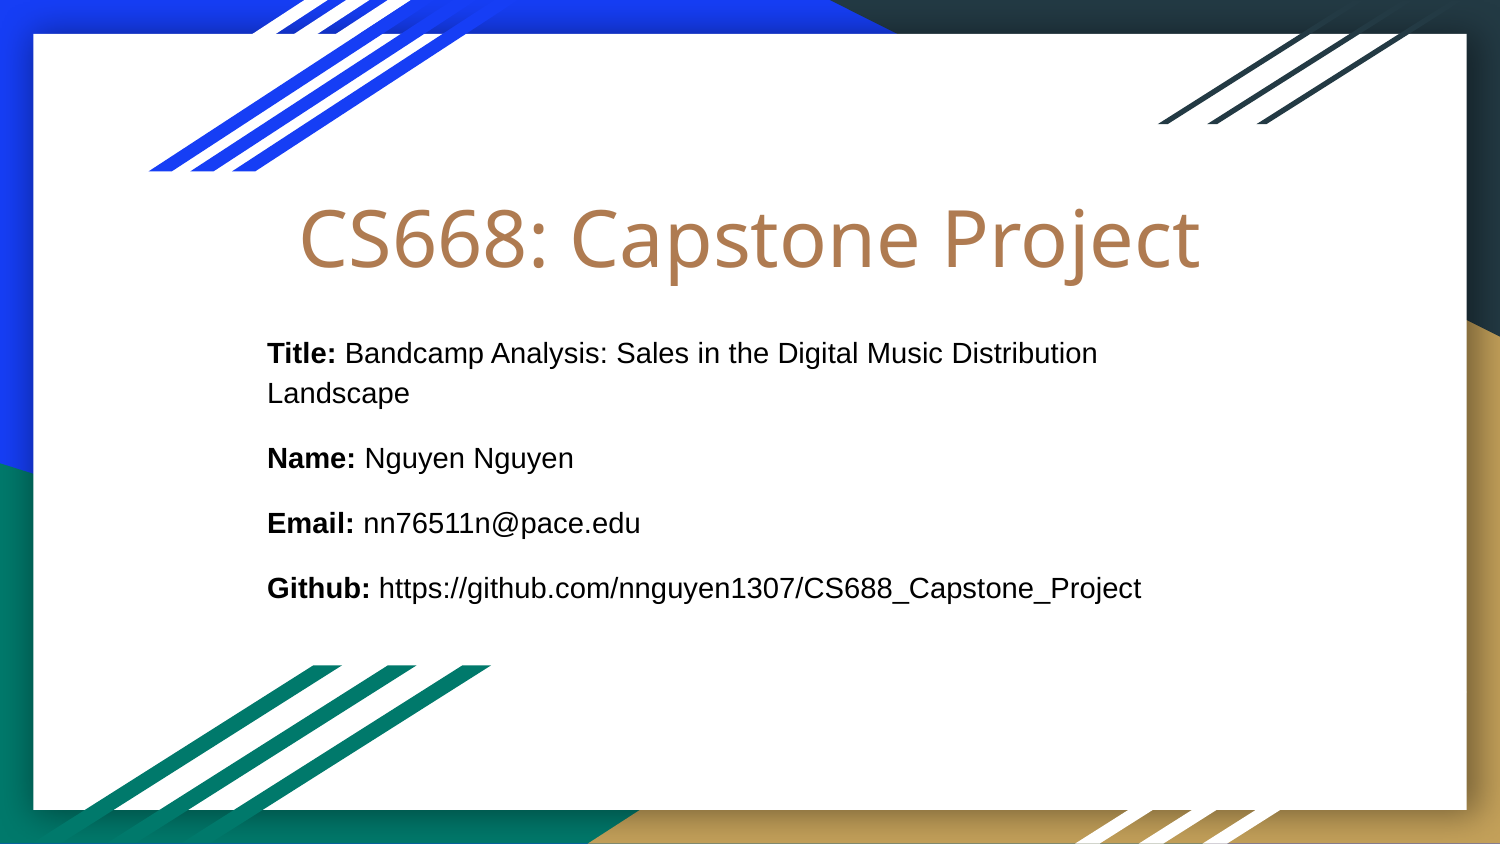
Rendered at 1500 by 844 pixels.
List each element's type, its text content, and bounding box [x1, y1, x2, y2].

title CS668: Capstone Project [279, 158, 1221, 313]
text_box Title: Bandcamp Analysis: Sales in the Digital Music Distribution Landscape Name: Nguyen Nguyen Email: nn76511n@pace.edu Github: https://github.com/nnguyen1307/CS688_Capstone_Project [251, 313, 1249, 750]
